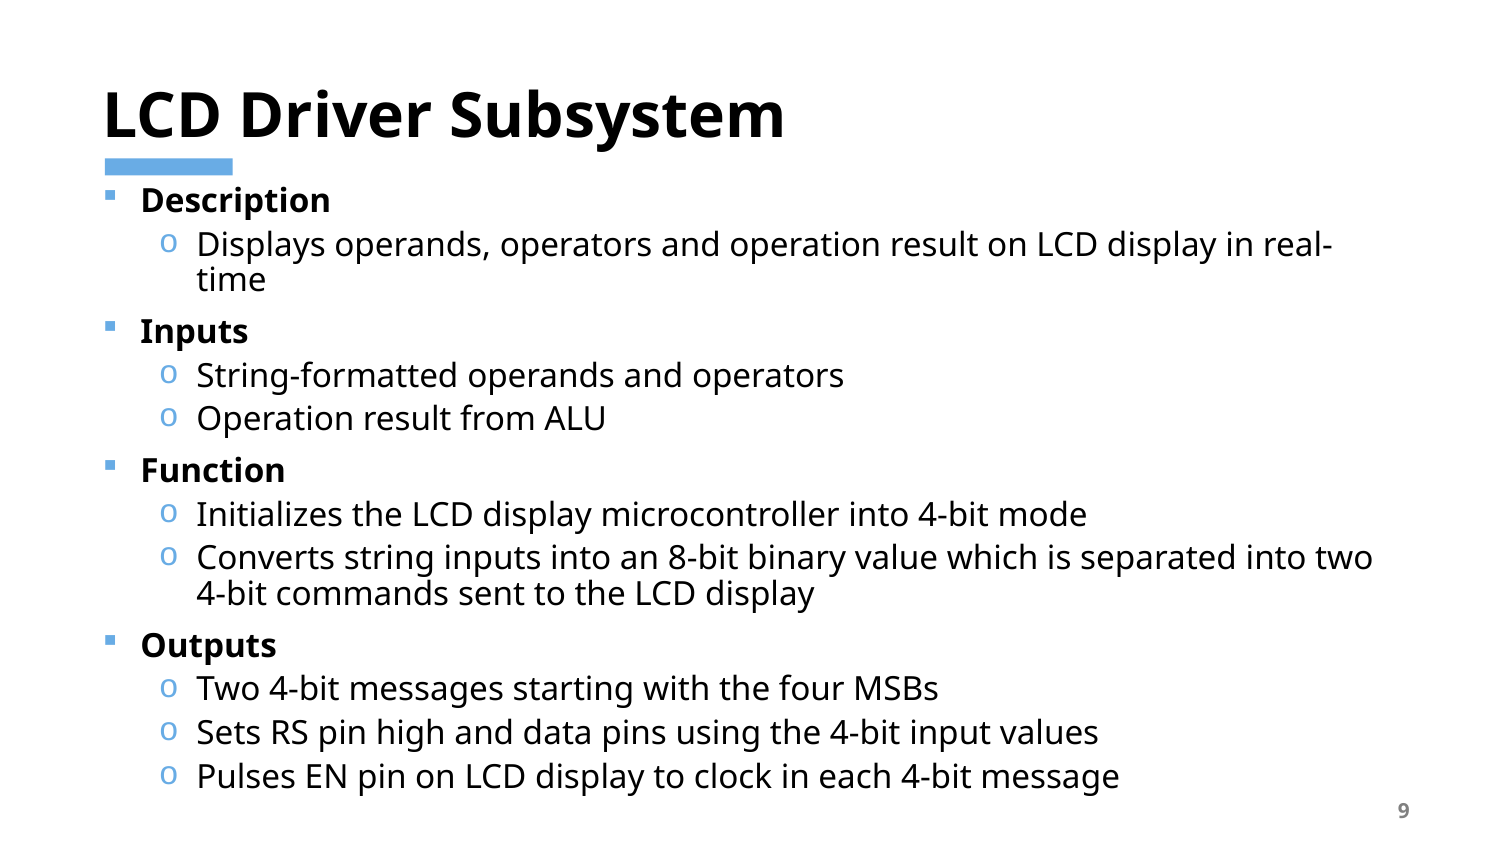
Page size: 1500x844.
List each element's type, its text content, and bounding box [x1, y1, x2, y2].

title LCD Driver Subsystem [87, 17, 1414, 159]
list Description Displays operands, operators and operation result on LCD display in real-time Inputs String-formatted operands and operators Operation result from ALU Function Initializes the LCD display microcontroller into 4-bit mode Converts string inputs into an 8-bit binary value which is separated into two 4-bit commands sent to the LCD display Outputs Two 4-bit messages starting with the four MSBs Sets RS pin high and data pins using the 4-bit input values Pulses EN pin on LCD display to clock in each 4-bit message [87, 176, 1414, 797]
